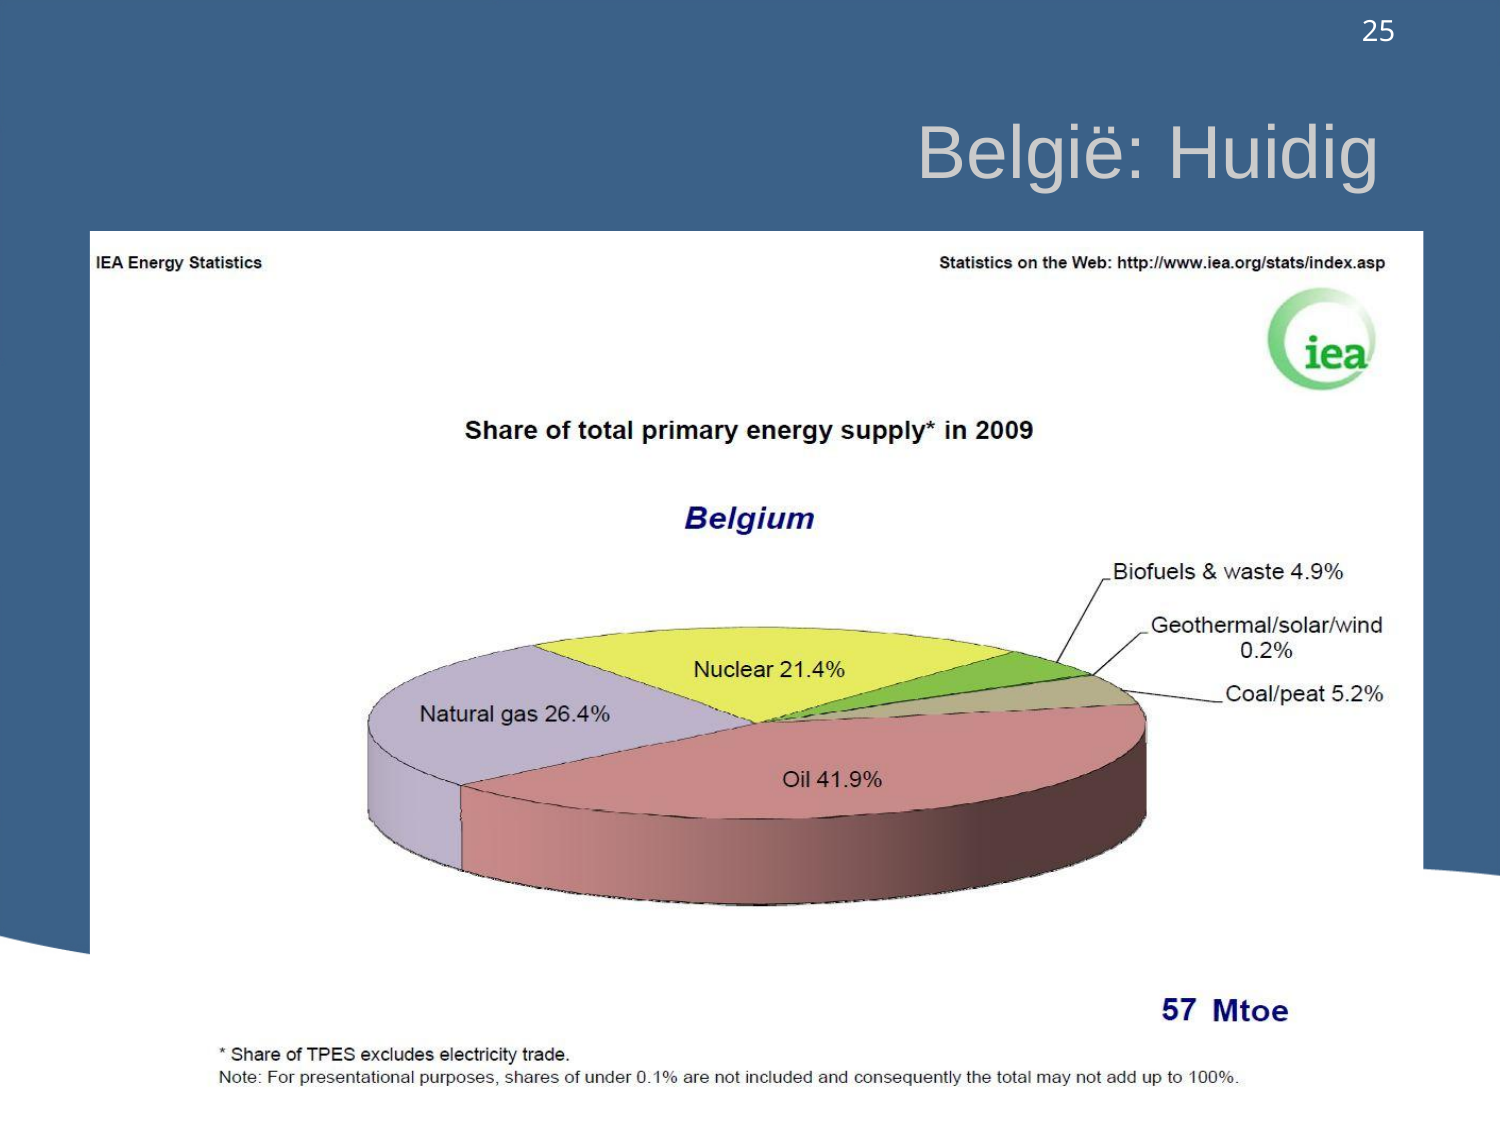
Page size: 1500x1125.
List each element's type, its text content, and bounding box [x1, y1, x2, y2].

text_box [89, 231, 1424, 1096]
title België: Huidig [103, 0, 1395, 209]
picture [0, 0, 1500, 972]
